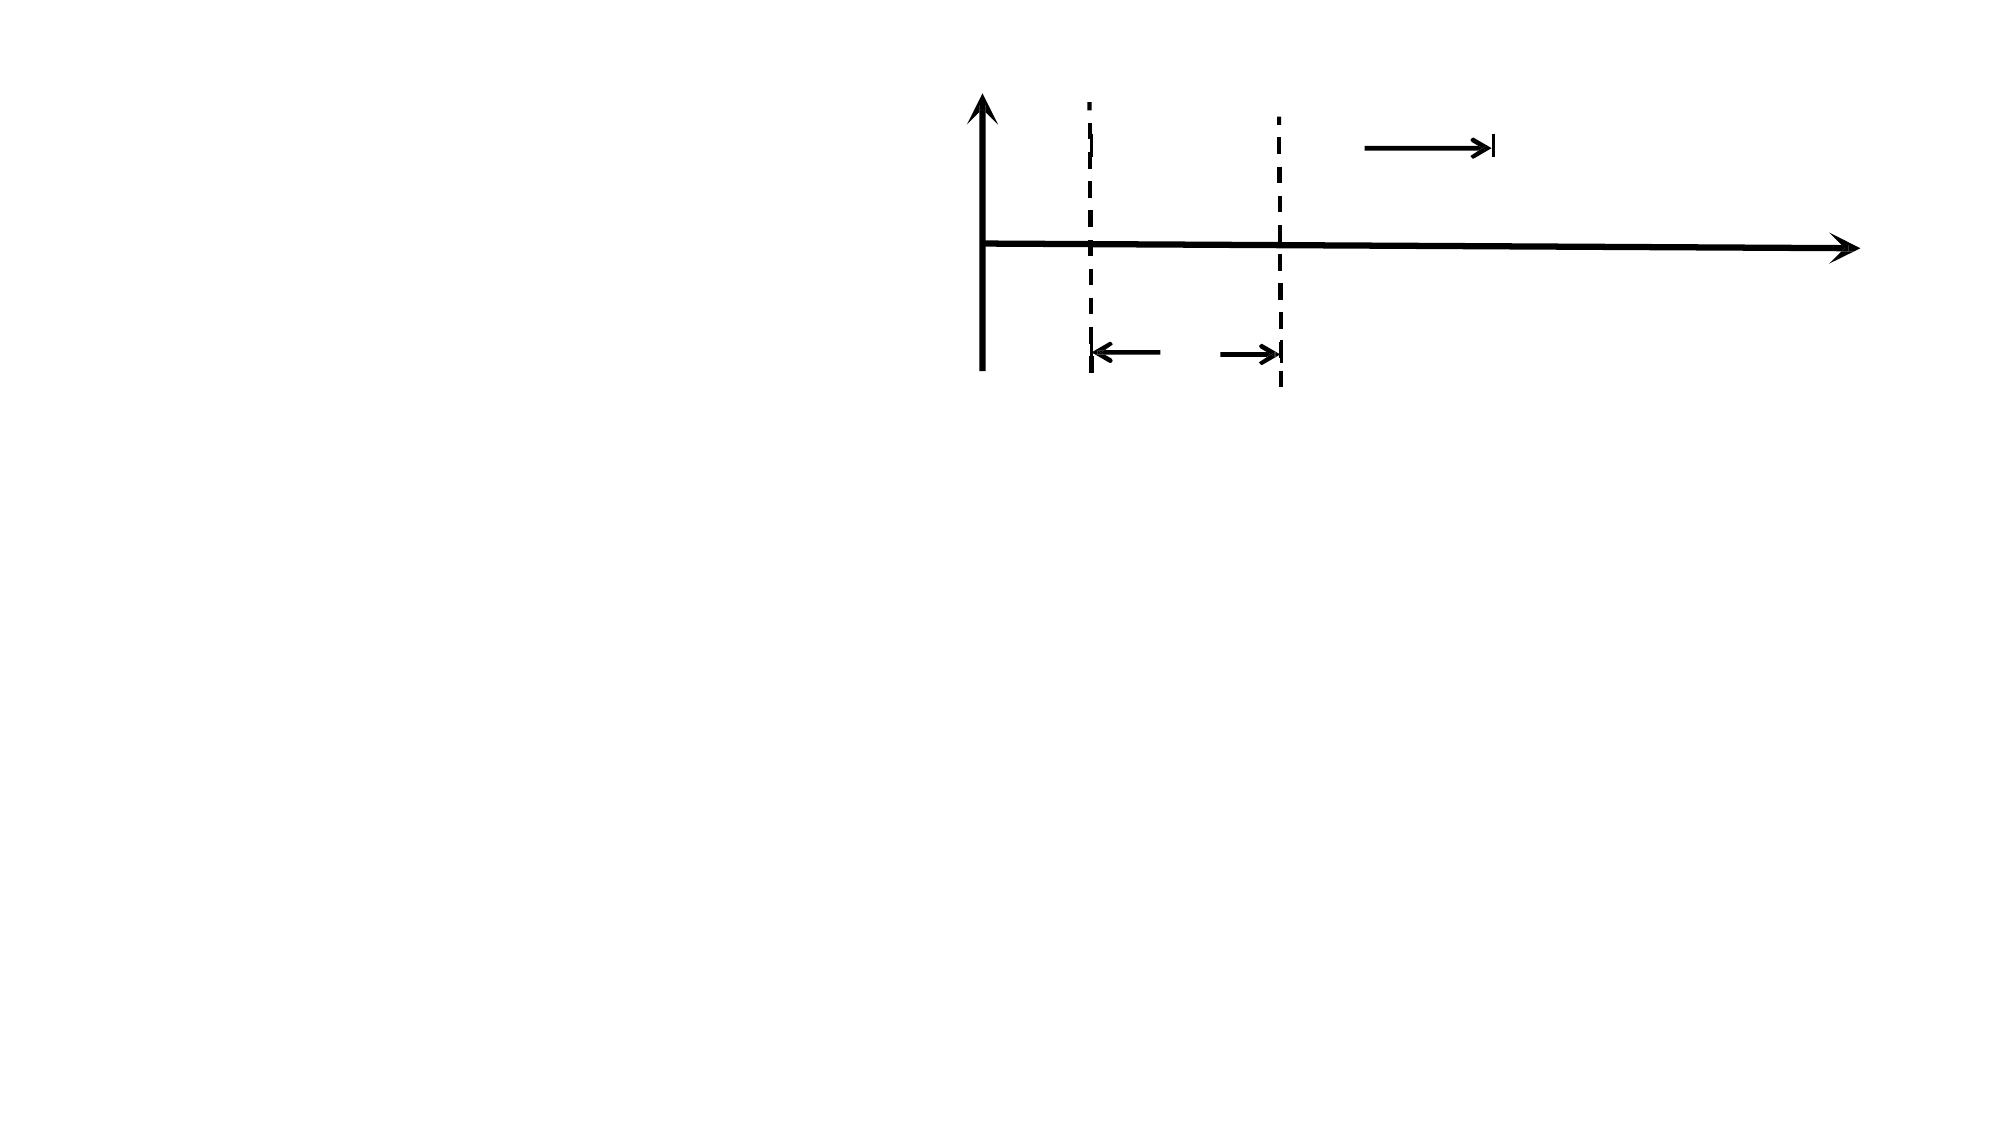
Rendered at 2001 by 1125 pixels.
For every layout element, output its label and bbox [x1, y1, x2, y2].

text_box [1220, 343, 1280, 365]
text_box [986, 240, 1090, 248]
text_box [1364, 137, 1492, 159]
text_box [1277, 116, 1282, 125]
text_box [966, 93, 999, 372]
text_box [1091, 232, 1861, 264]
text_box [1091, 341, 1161, 363]
text_box [1087, 102, 1092, 111]
